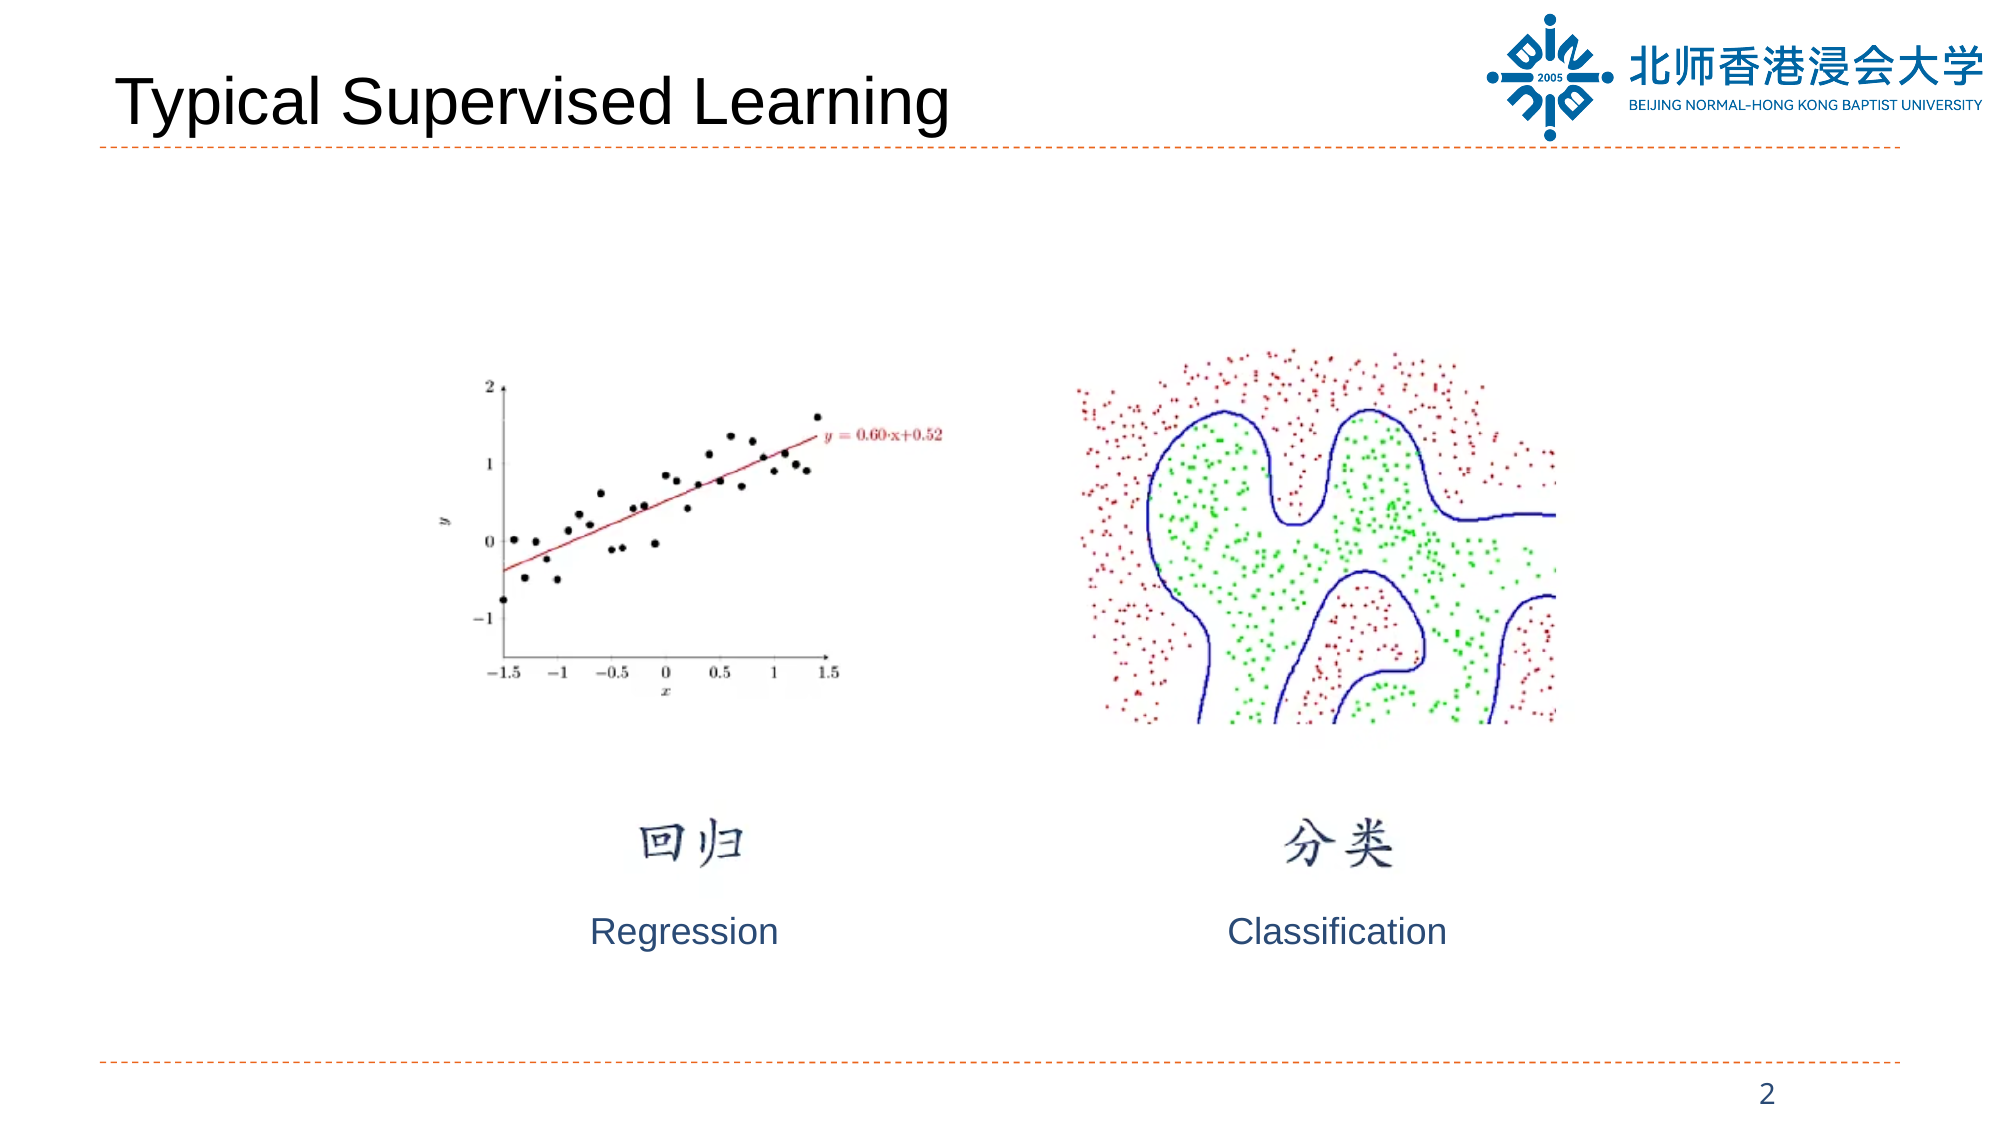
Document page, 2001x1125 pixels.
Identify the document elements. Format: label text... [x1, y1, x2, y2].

title Typical Supervised Learning [99, 24, 1900, 146]
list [99, 164, 1901, 1048]
picture [1469, 0, 2000, 156]
